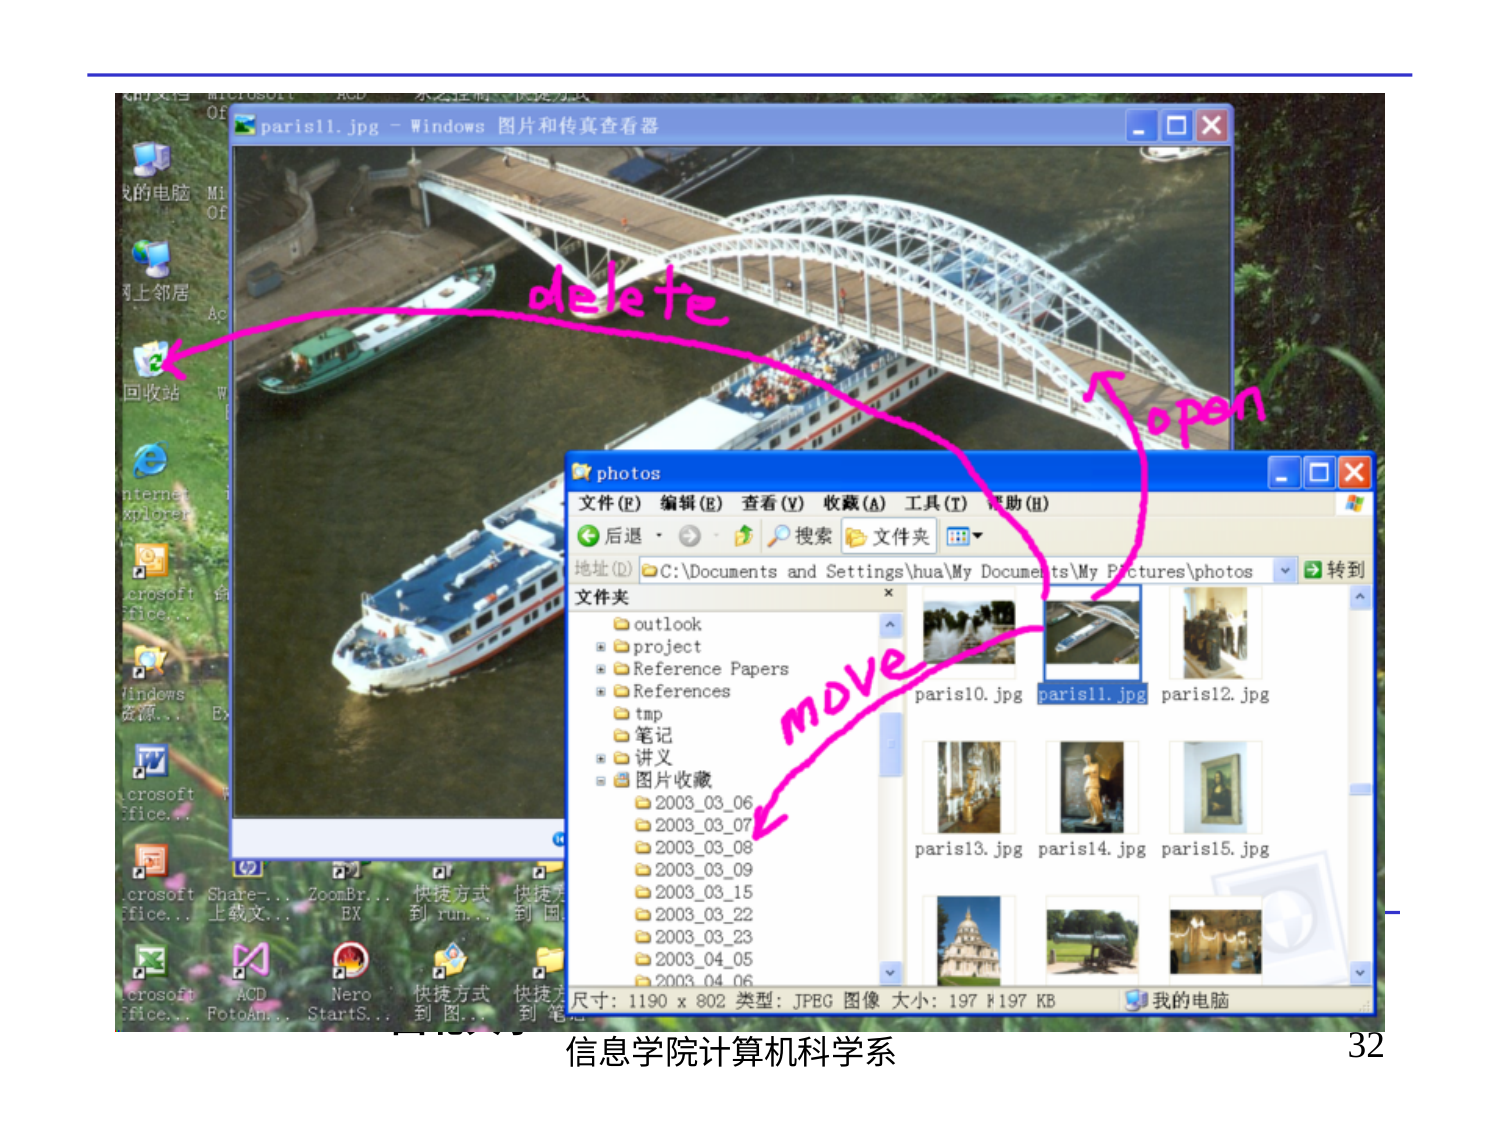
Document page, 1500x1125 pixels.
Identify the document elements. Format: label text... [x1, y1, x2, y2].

title 2.3.1 基于活动的模型 [112, 87, 1388, 97]
picture [115, 93, 1385, 1032]
slide_number 32 [1087, 1012, 1401, 1088]
